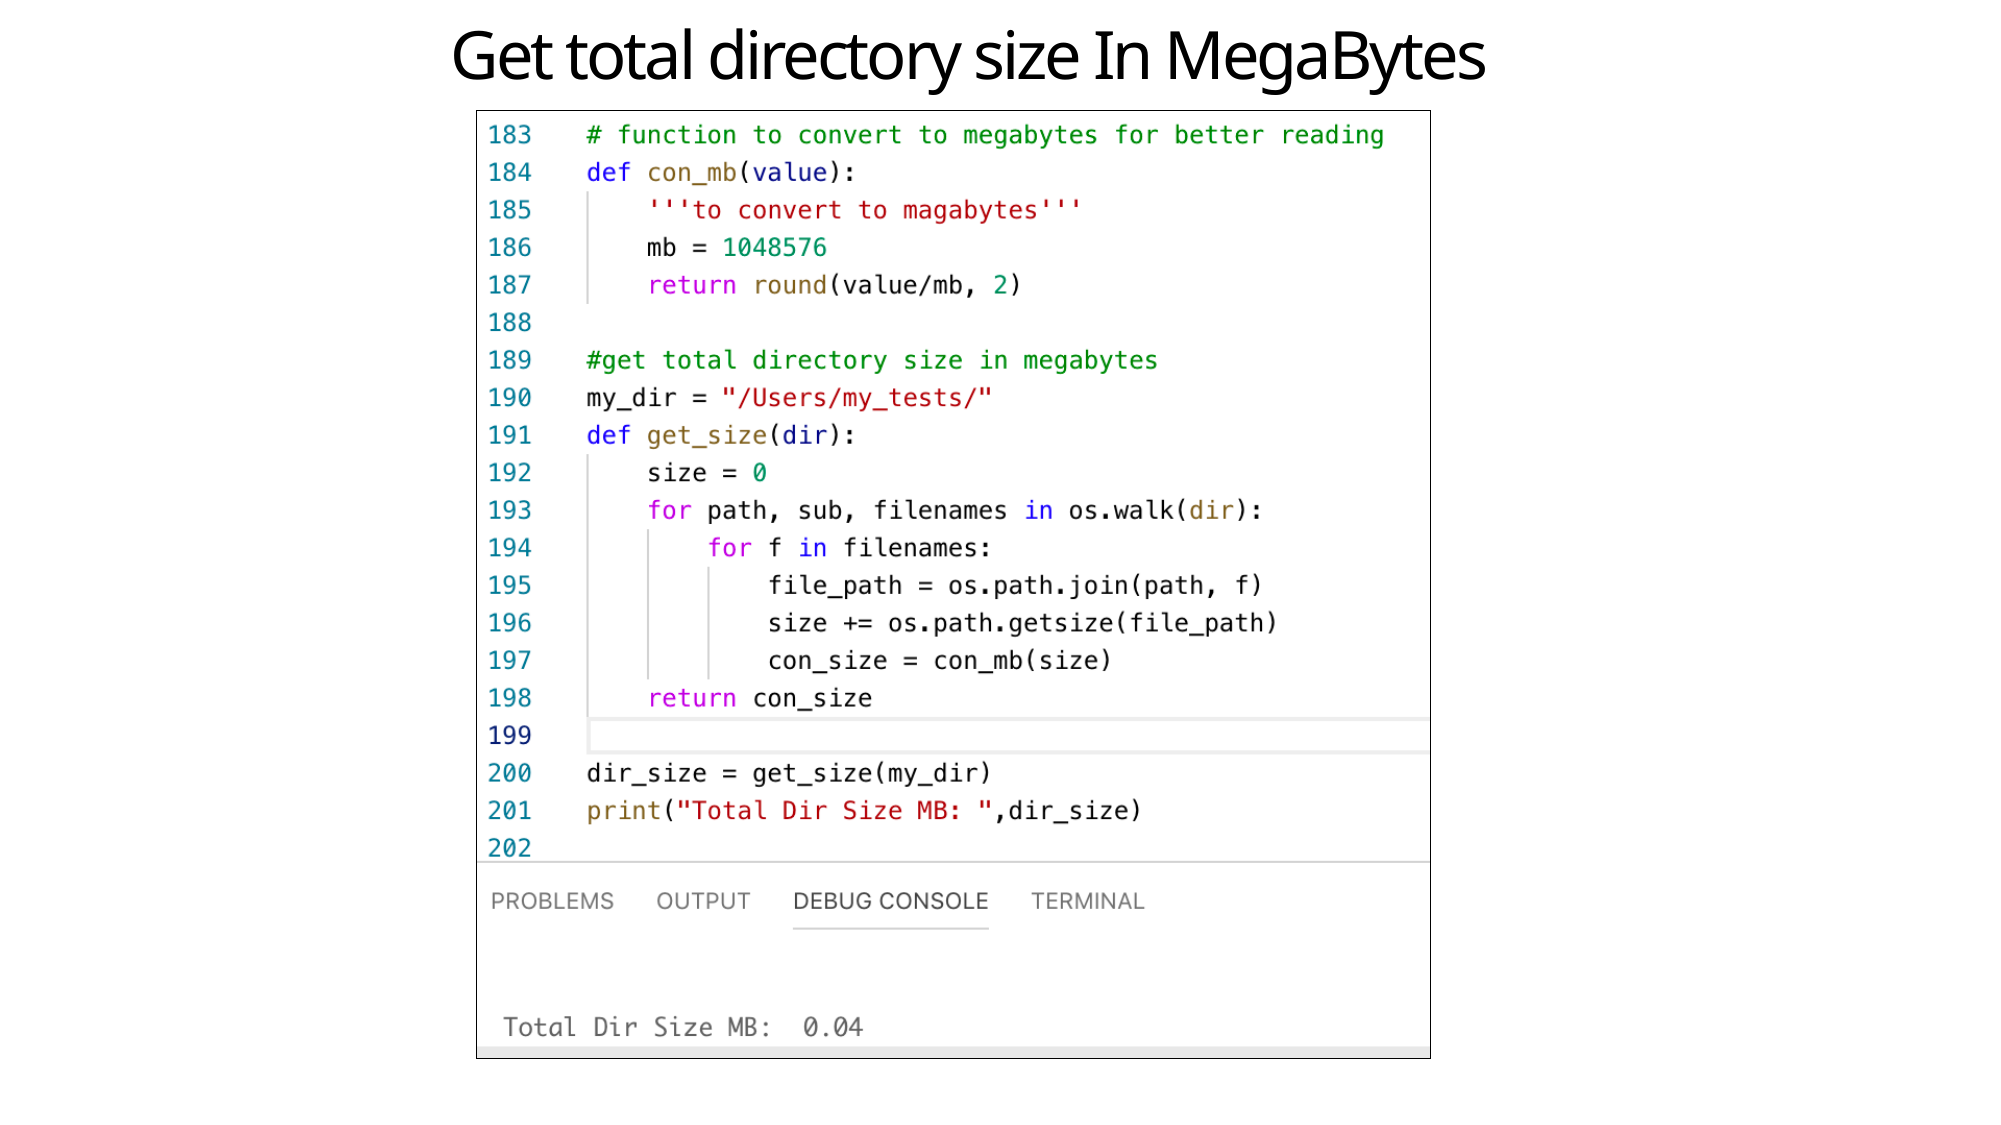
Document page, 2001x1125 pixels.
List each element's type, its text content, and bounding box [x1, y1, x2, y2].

text_box Get total directory size In MegaBytes [127, 15, 1812, 103]
picture [476, 110, 1431, 1060]
